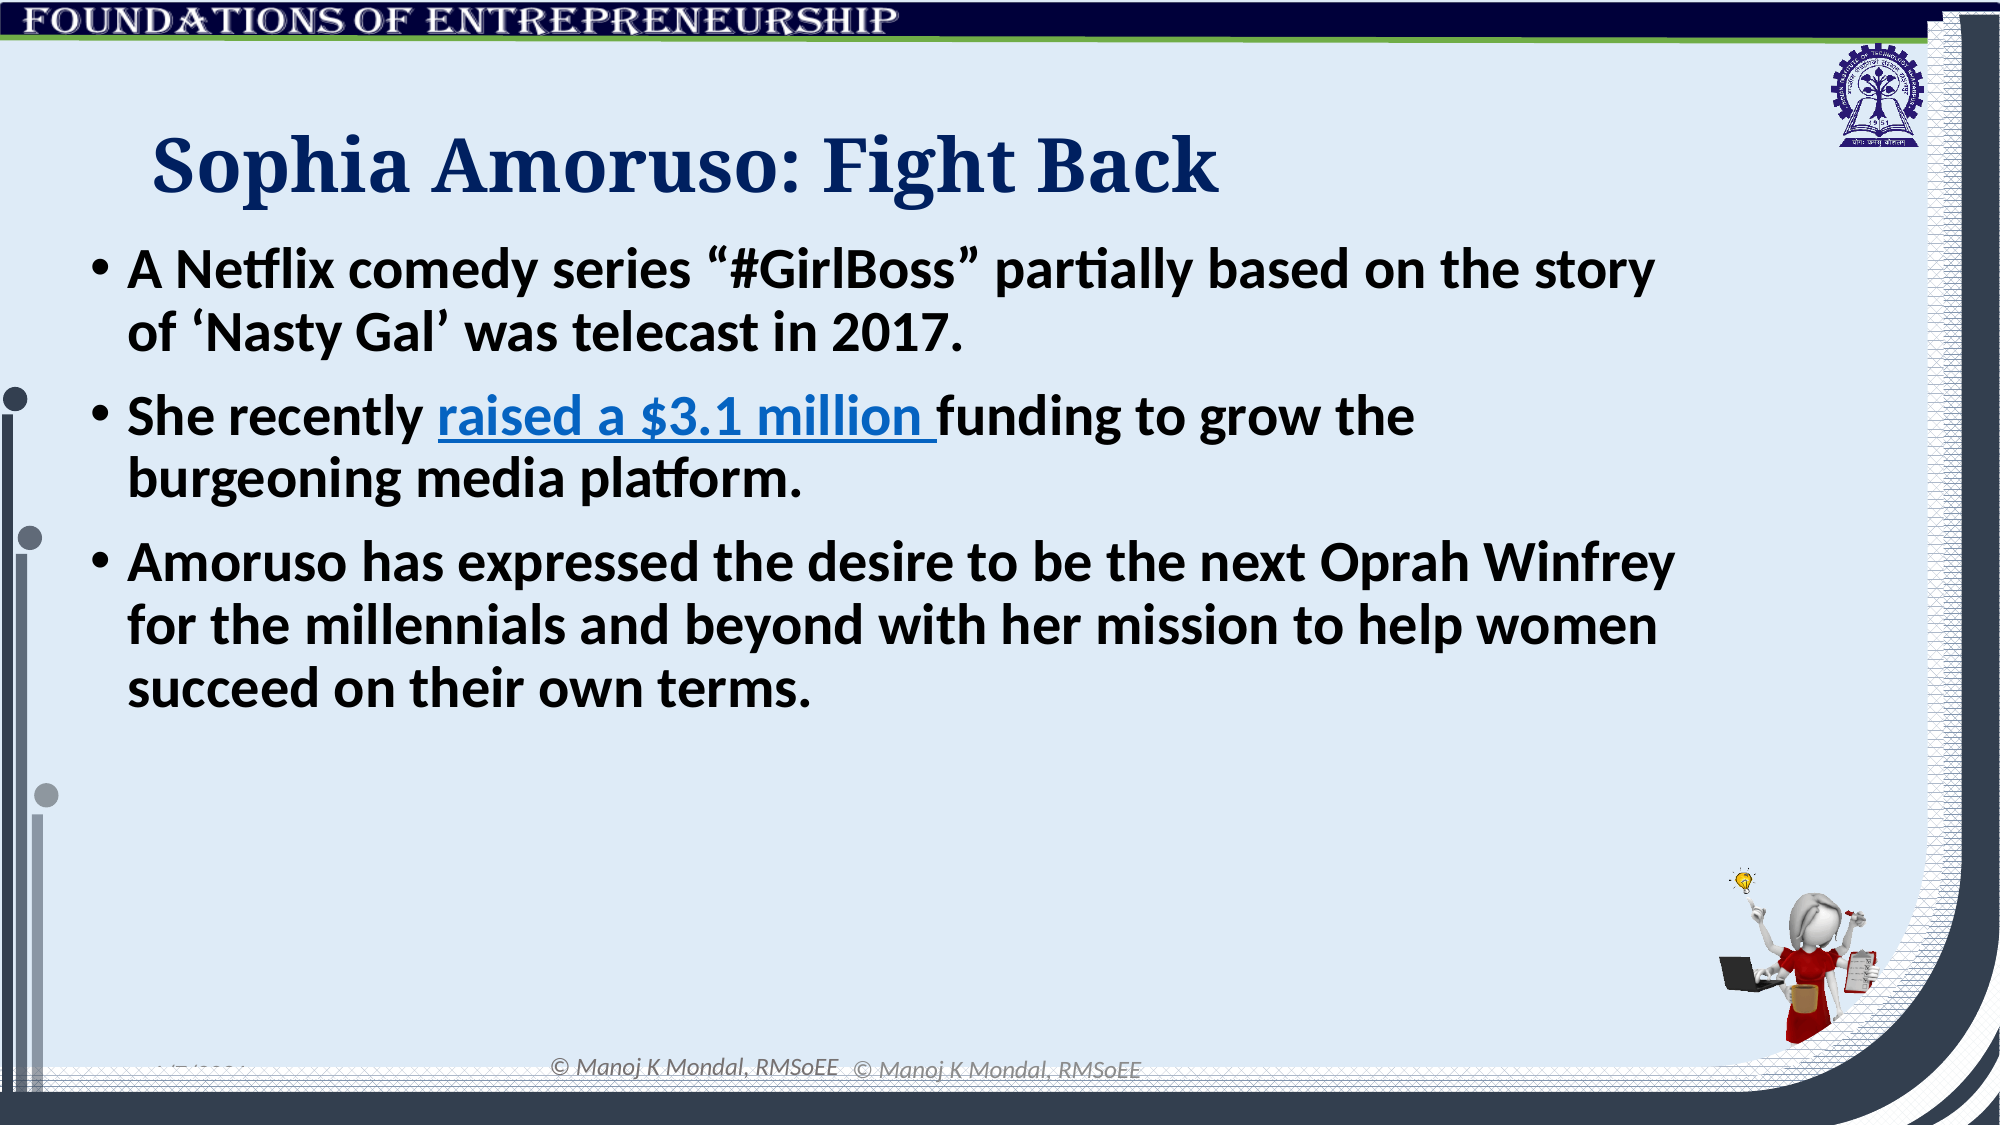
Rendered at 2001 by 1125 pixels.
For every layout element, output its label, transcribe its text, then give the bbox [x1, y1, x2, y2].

list A Netflix comedy series “#GirlBoss” partially based on the story of ‘Nasty Gal’ was telecast in 2017. She recently raised a $3.1 million funding to grow the burgeoning media platform. Amoruso has expressed the desire to be the next Oprah Winfrey for the millennials and beyond with her mission to help women succeed on their own terms. [75, 230, 1700, 945]
picture [1710, 859, 1896, 1066]
title Sophia Amoruso: Fight Back [137, 91, 1863, 246]
picture [0, 0, 2000, 37]
picture [1831, 43, 1924, 147]
